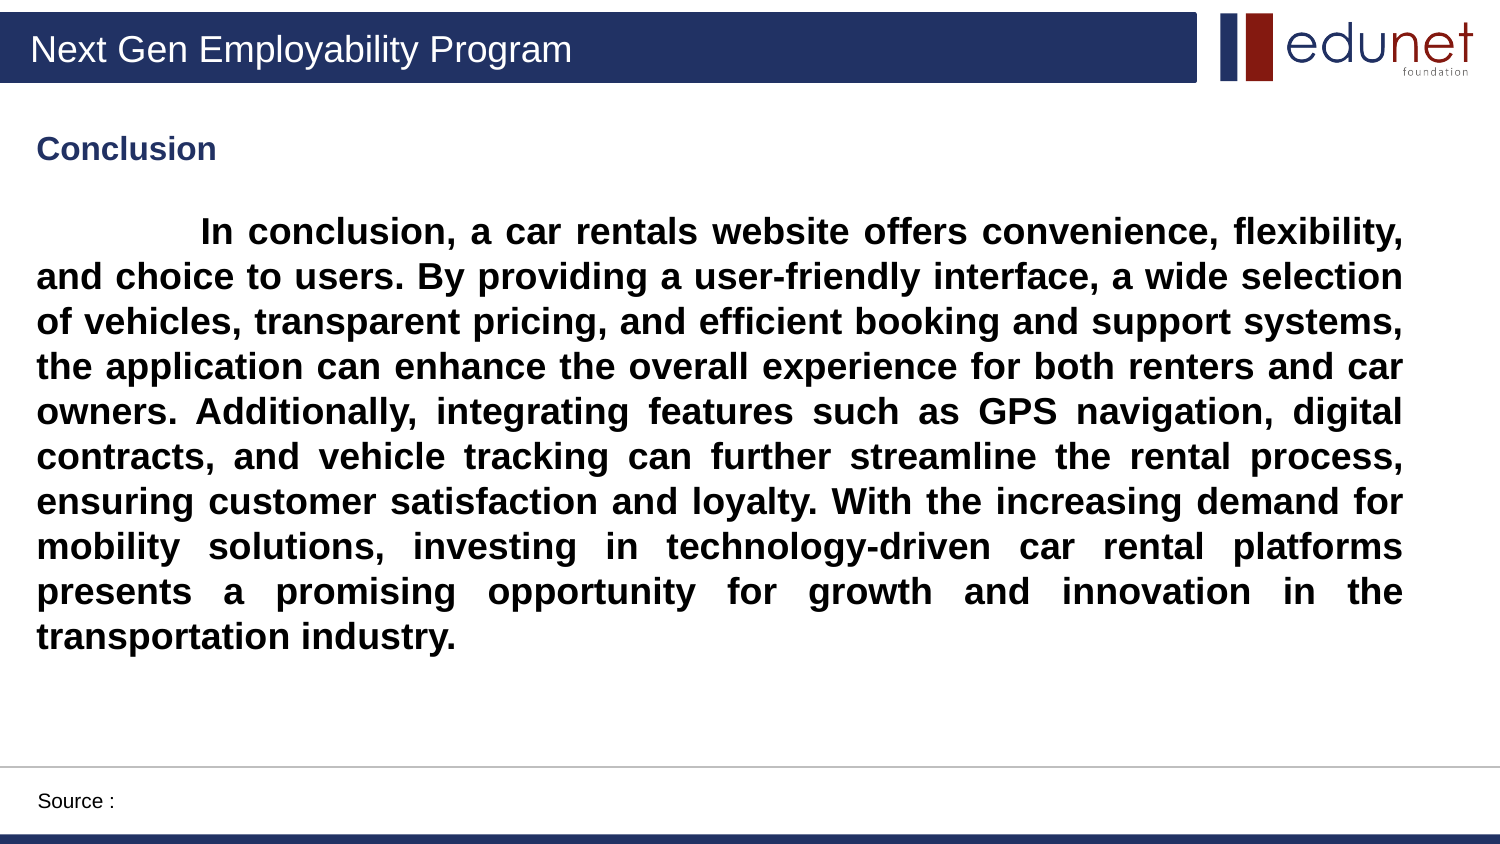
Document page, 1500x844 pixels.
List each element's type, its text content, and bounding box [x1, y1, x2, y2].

picture [1279, 14, 1482, 83]
title Conclusion In conclusion, a car rentals website offers convenience, flexibility, and choice to users. By providing a user-friendly interface, a wide selection of vehicles, transparent pricing, and efficient booking and support systems, the application can enhance the overall experience for both renters and car owners. Additionally, integrating features such as GPS navigation, digital contracts, and vehicle tracking can further streamline the rental process, ensuring customer satisfaction and loyalty. With the increasing demand for mobility solutions, investing in technology-driven car rental platforms presents a promising opportunity for growth and innovation in the transportation industry. [21, 111, 1420, 165]
text_box Source : [22, 776, 139, 826]
